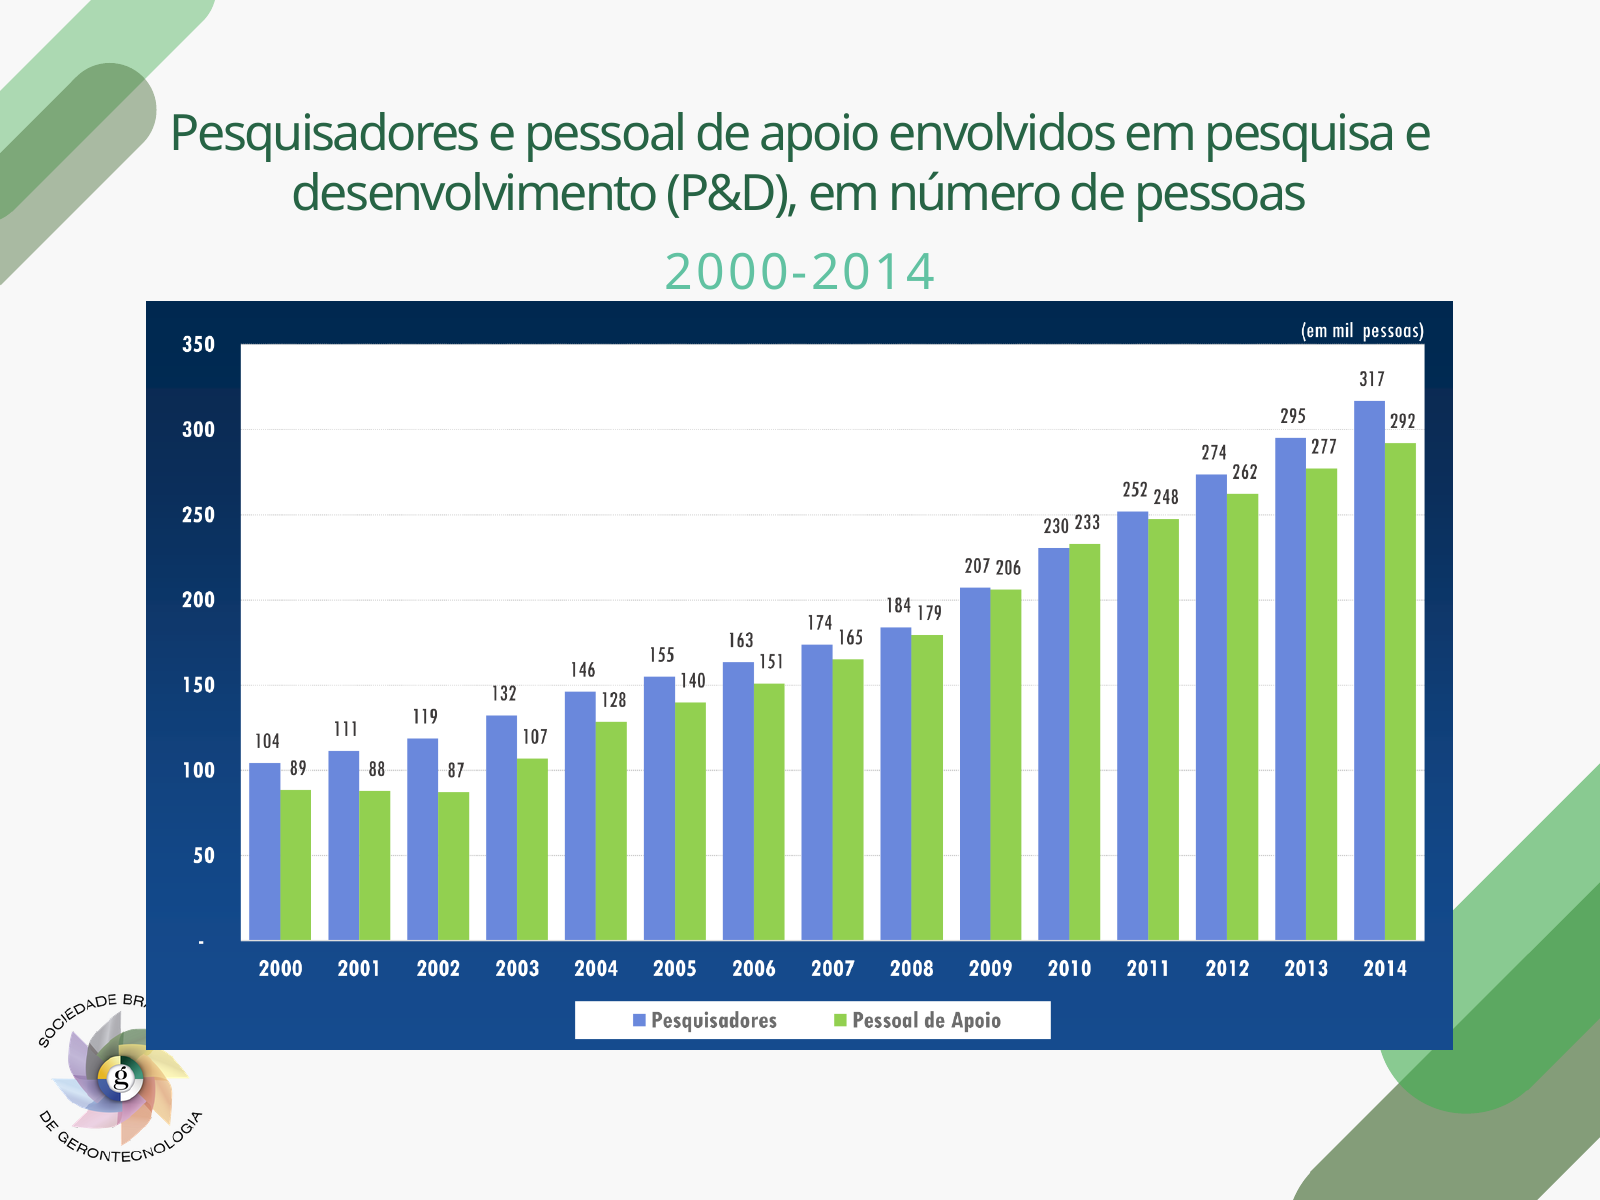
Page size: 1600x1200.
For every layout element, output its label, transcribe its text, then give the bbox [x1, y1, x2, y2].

picture [24, 984, 216, 1176]
title Pesquisadores e pessoal de apoio envolvidos em pesquisa e desenvolvimento (P&D), em número de pessoas [87, 87, 1513, 231]
list 2000-2014 [87, 231, 1513, 302]
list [146, 301, 1454, 1051]
